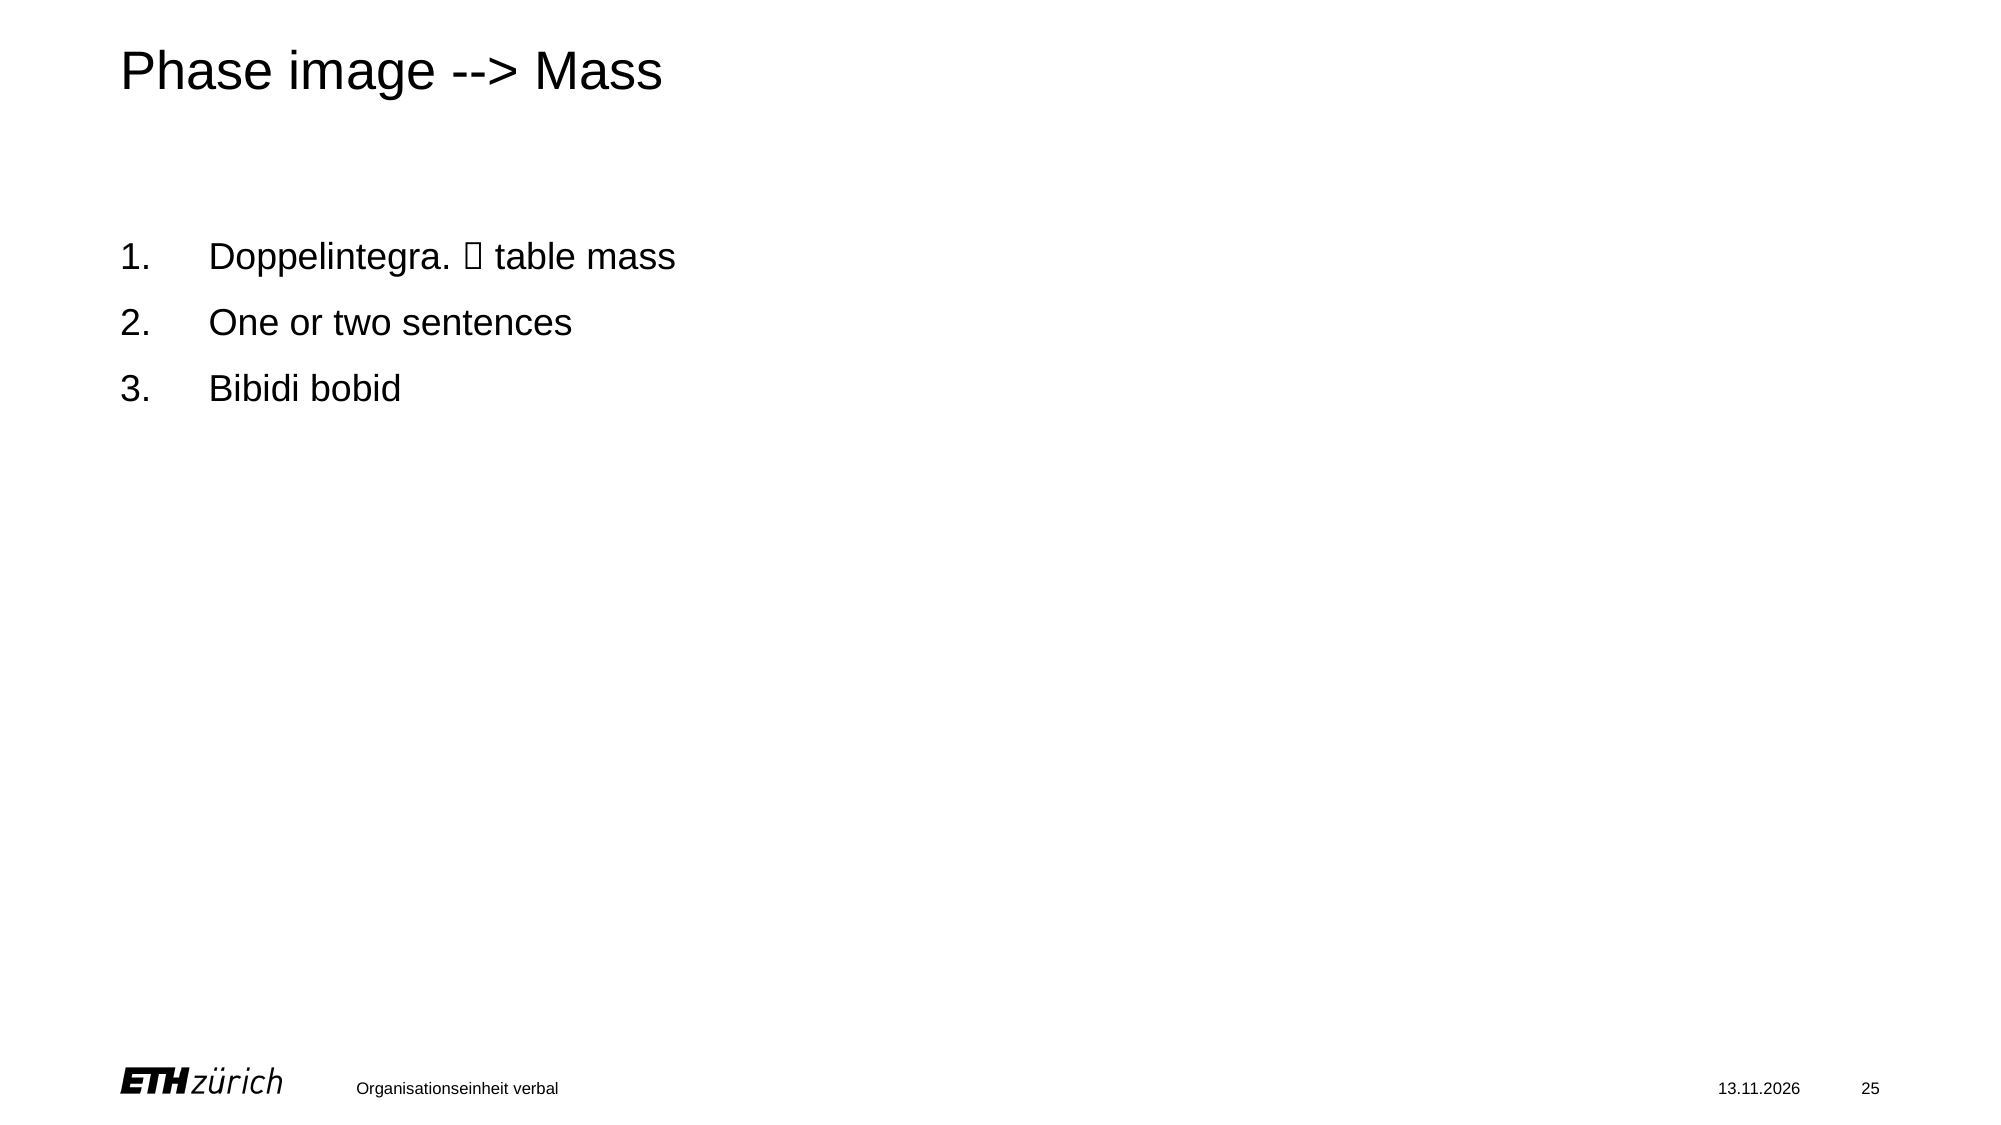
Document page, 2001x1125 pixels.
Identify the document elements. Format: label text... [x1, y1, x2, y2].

title Phase image --> Mass [120, 42, 1880, 191]
list Doppelintegra.  table mass One or two sentences Bibidi bobid [120, 231, 1880, 1000]
slide_number 25 [1827, 1069, 1880, 1106]
footer Organisationseinheit verbal [356, 1069, 1243, 1106]
picture [120, 1067, 282, 1094]
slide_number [1718, 1069, 1819, 1106]
